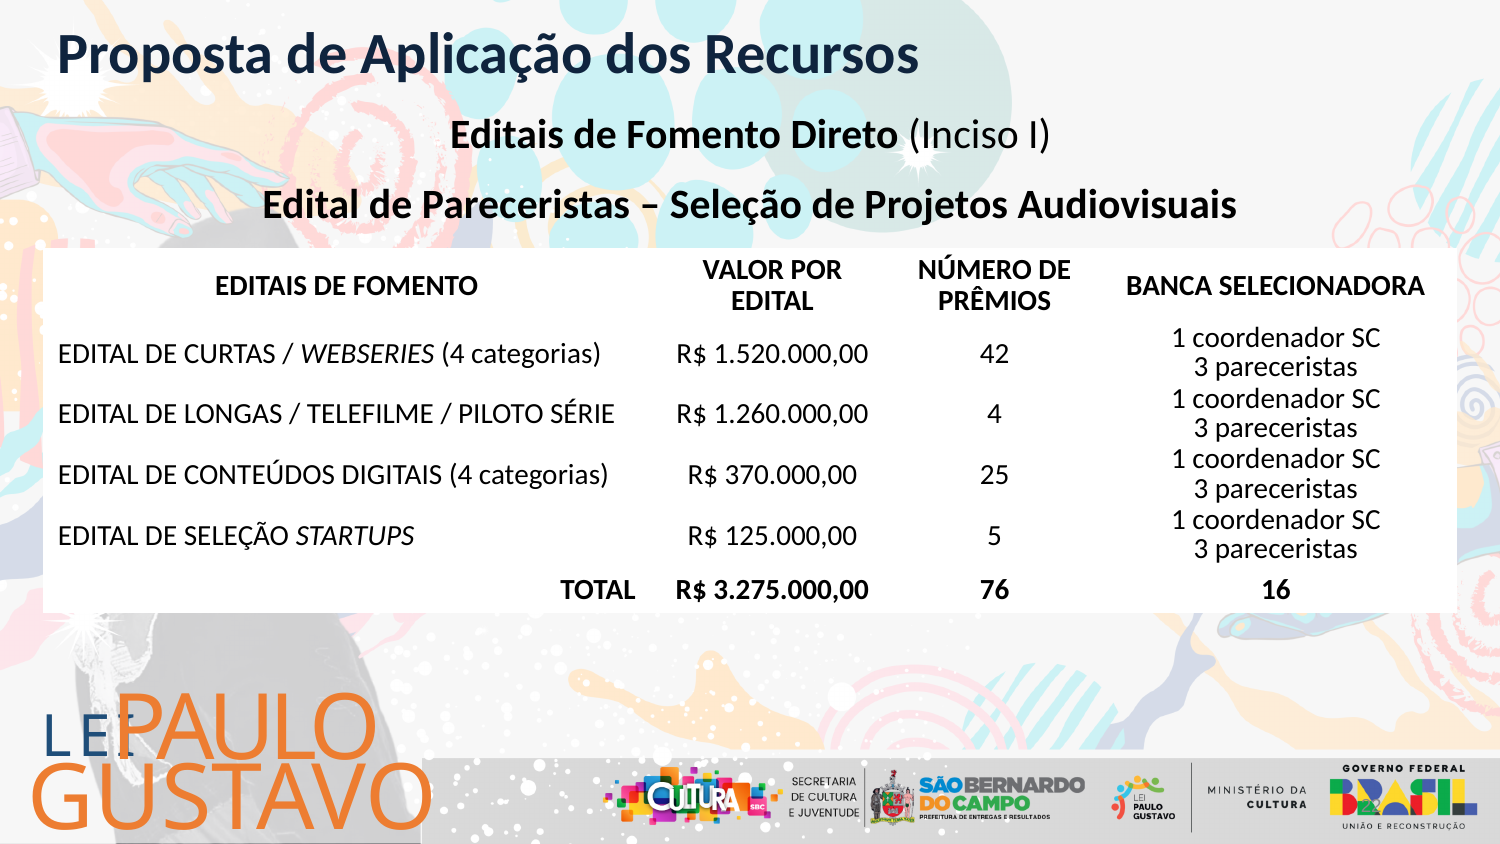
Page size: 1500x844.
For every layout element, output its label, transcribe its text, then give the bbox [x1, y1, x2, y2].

table_cell EDITAL DE SELEÇÃO STARTUPS [43, 506, 651, 566]
table_cell 1 coordenador SC 3 pareceristas [1095, 506, 1457, 566]
table_cell R$ 3.275.000,00 [651, 566, 894, 613]
table_header BANCA SELECIONADORA [1095, 248, 1457, 323]
table_header EDITAIS DE FOMENTO [43, 248, 651, 323]
table_cell EDITAL DE CURTAS / WEBSERIES (4 categorias) [43, 323, 651, 384]
table_cell 1 coordenador SC 3 pareceristas [1095, 445, 1457, 506]
text_box Proposta de Aplicação dos Recursos [42, 0, 1408, 100]
text_box Editais de Fomento Direto (Inciso I) [42, 91, 1459, 172]
table_cell 25 [894, 445, 1095, 506]
picture [490, 759, 1500, 844]
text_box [13, 660, 490, 844]
text_box Edital de Pareceristas – Seleção de Projetos Audiovisuais [42, 169, 1457, 270]
table_header NÚMERO DE PRÊMIOS [894, 248, 1095, 323]
table_cell 1 coordenador SC 3 pareceristas [1095, 323, 1457, 384]
table_cell EDITAL DE LONGAS / TELEFILME / PILOTO SÉRIE [43, 384, 651, 445]
table_cell 16 [1095, 566, 1457, 613]
table_cell 4 [894, 384, 1095, 445]
table_cell 1 coordenador SC 3 pareceristas [1095, 384, 1457, 445]
slide_number 22 [1059, 782, 1397, 828]
table_cell TOTAL [43, 566, 651, 613]
table_cell 76 [894, 566, 1095, 613]
table_cell 42 [894, 323, 1095, 384]
table_header VALOR POR EDITAL [651, 248, 894, 323]
table_cell EDITAL DE CONTEÚDOS DIGITAIS (4 categorias) [43, 445, 651, 506]
table_cell R$ 1.520.000,00 [651, 323, 894, 384]
table_cell R$ 370.000,00 [651, 445, 894, 506]
table_cell R$ 125.000,00 [651, 506, 894, 566]
table_cell R$ 1.260.000,00 [651, 384, 894, 445]
table_cell 5 [894, 506, 1095, 566]
